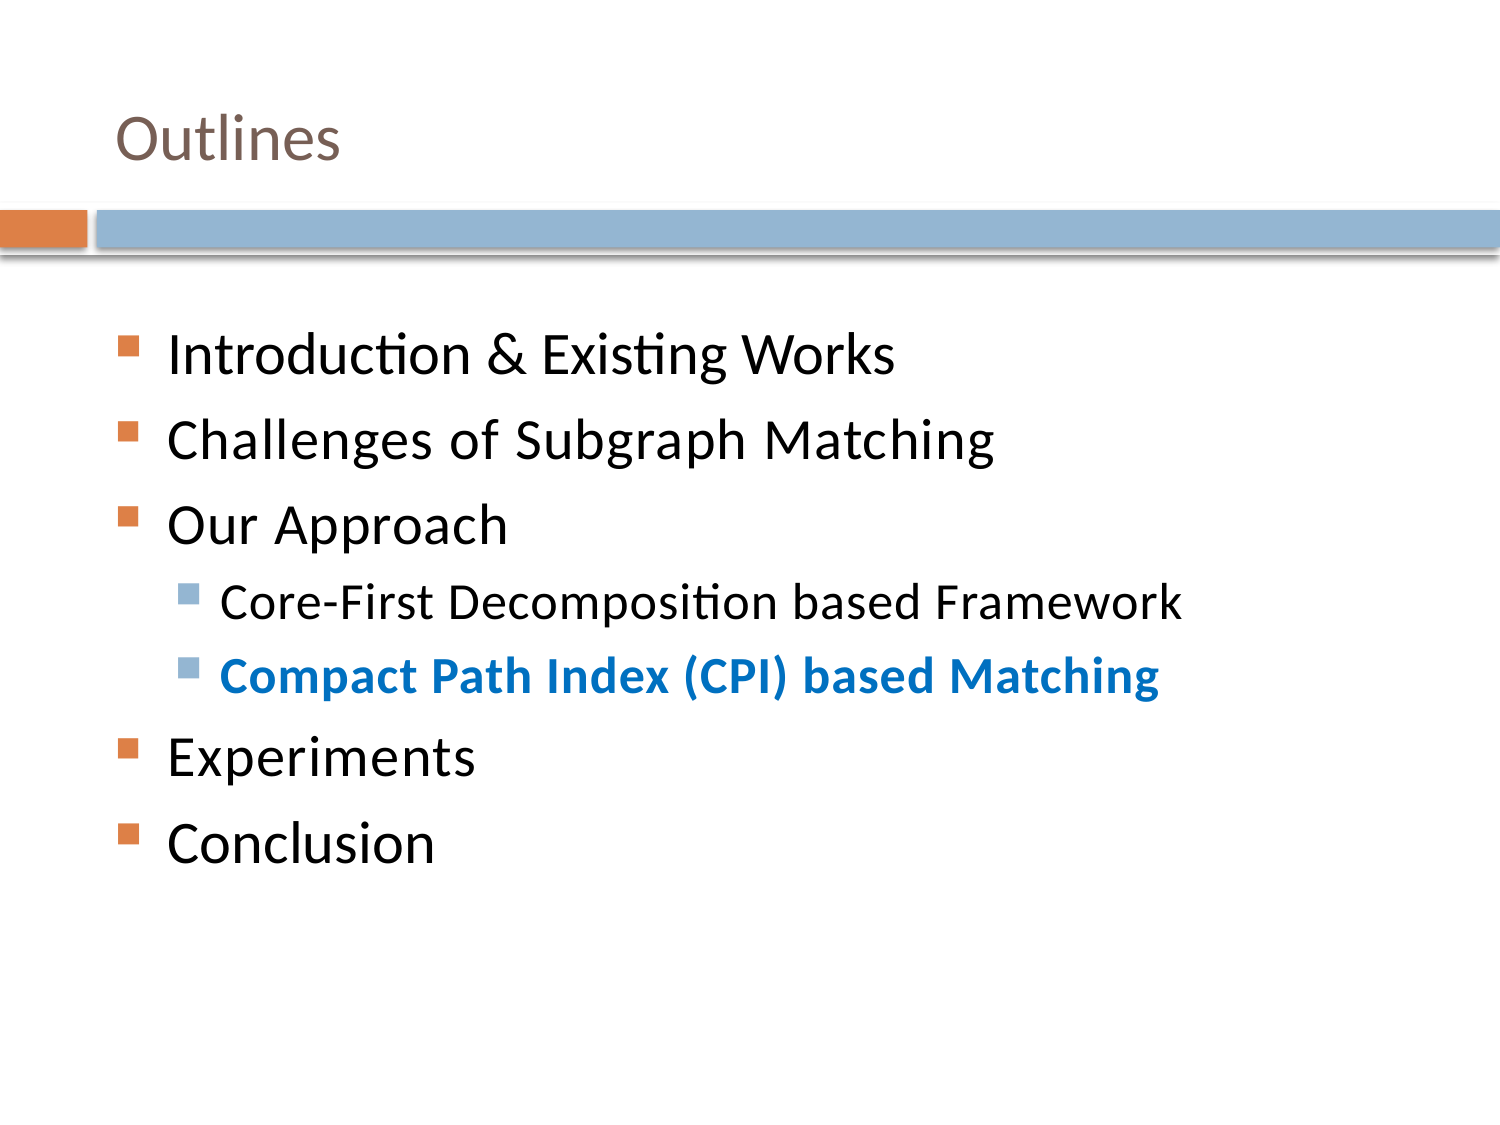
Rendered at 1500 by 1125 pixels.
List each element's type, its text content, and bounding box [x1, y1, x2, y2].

list Introduction & Existing Works Challenges of Subgraph Matching Our Approach Core-First Decomposition based Framework Compact Path Index (CPI) based Matching Experiments Conclusion [100, 219, 1438, 979]
title Outlines [100, 19, 1438, 182]
